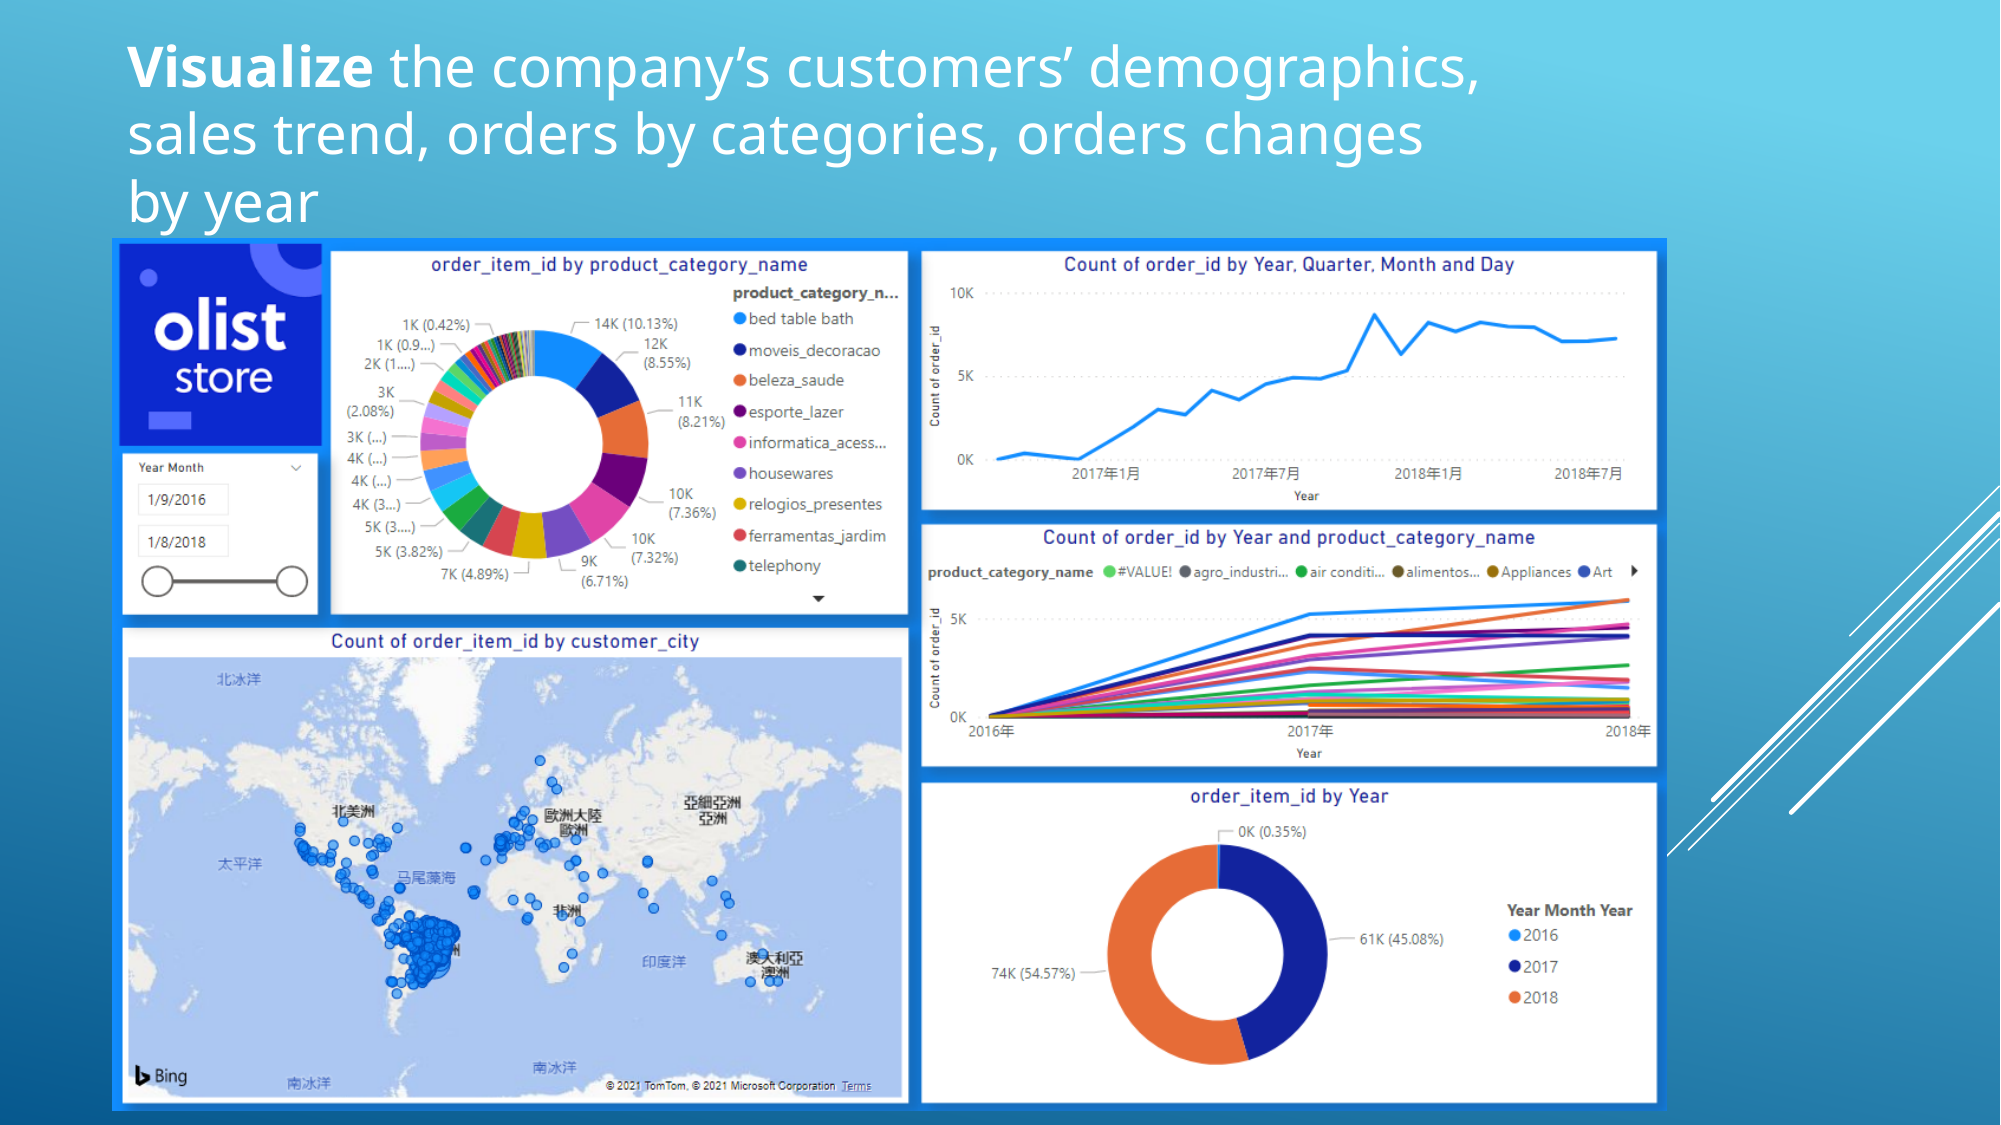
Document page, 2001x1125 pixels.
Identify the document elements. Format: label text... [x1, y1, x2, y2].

picture [111, 238, 1667, 1112]
list Visualize the company’s customers’ demographics, sales trend, orders by categories, orders changes by year [112, 0, 1513, 238]
